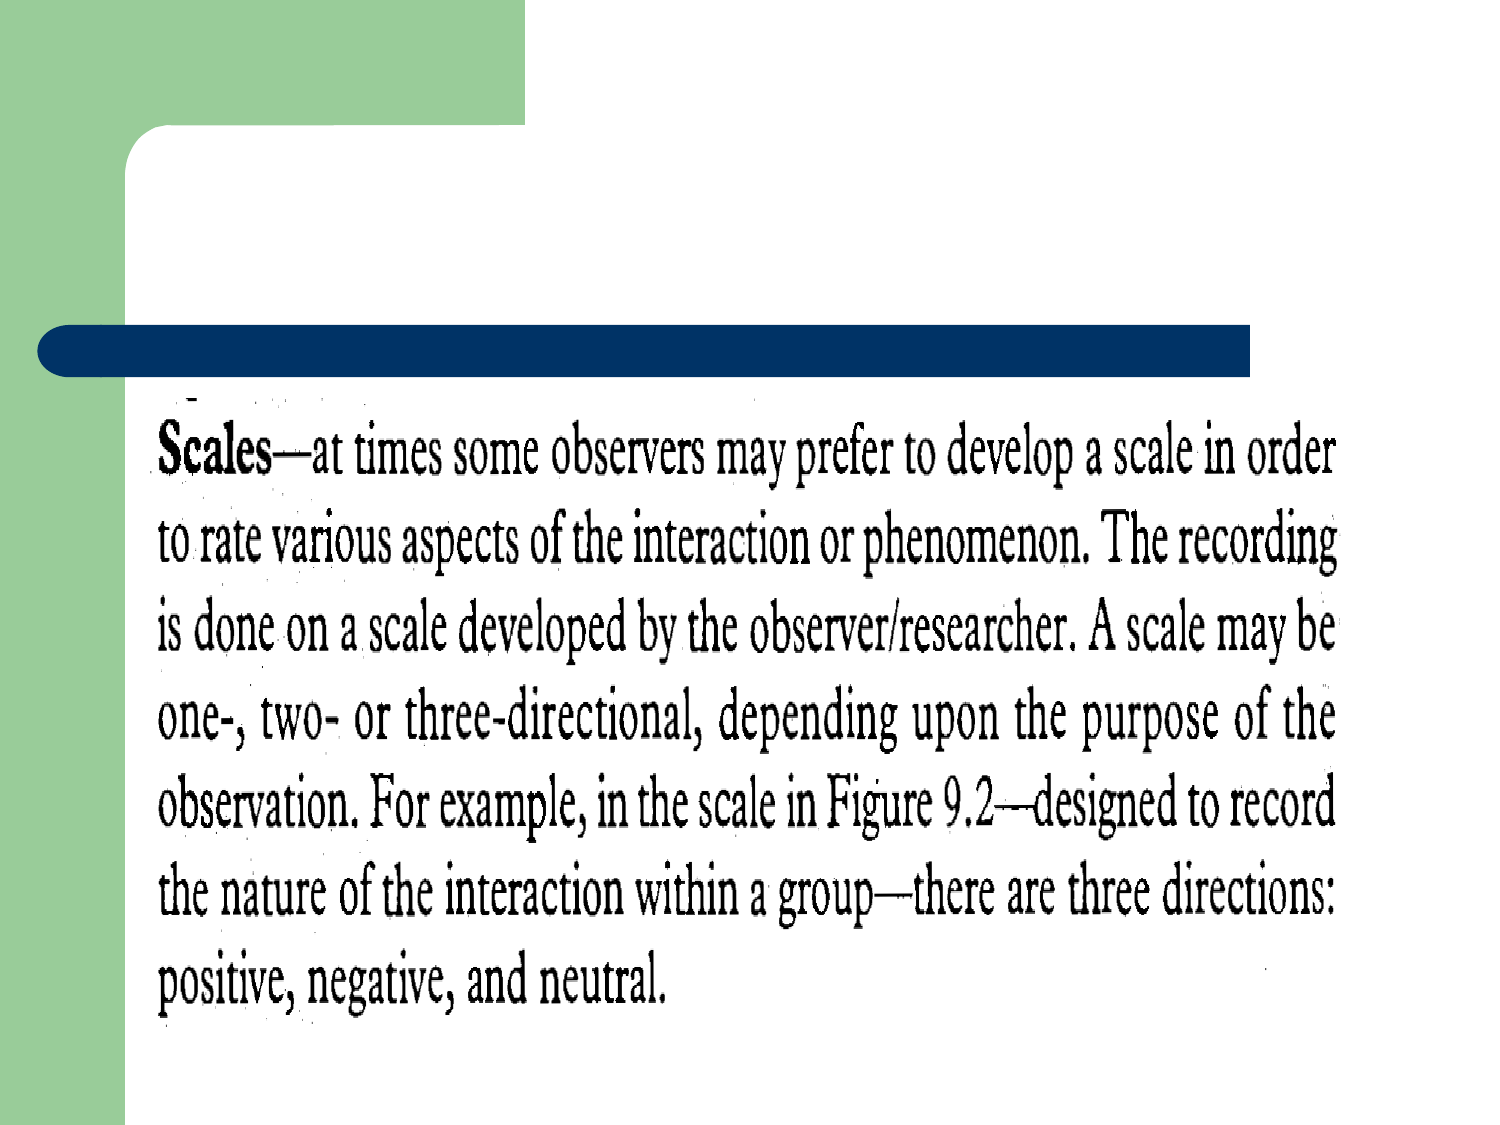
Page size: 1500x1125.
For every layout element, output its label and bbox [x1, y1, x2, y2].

list [137, 398, 1400, 1032]
